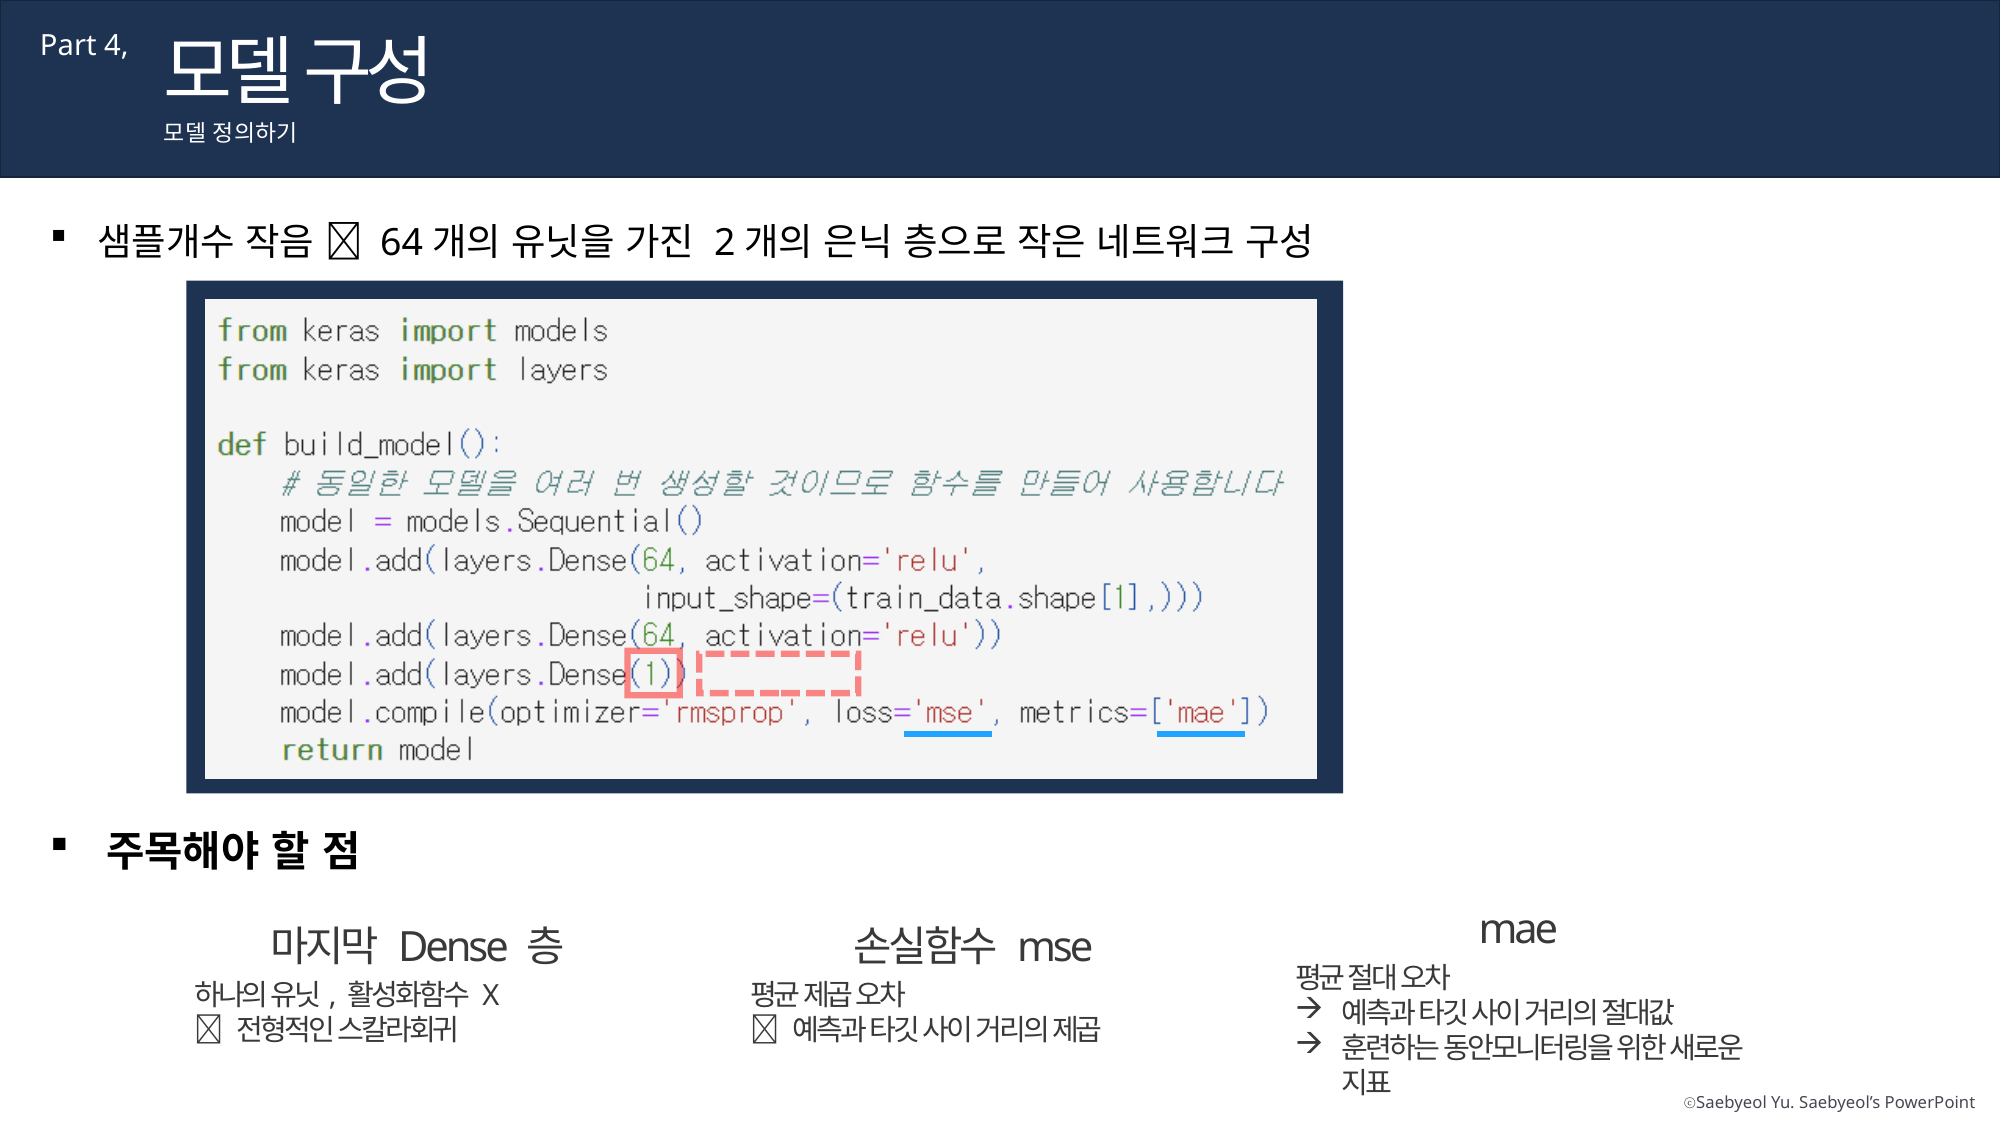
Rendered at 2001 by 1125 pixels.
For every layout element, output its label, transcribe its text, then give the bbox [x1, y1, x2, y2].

text_box 샘플개수 작음  64개의 유닛을 가진 2개의 은닉 층으로 작은 네트워크 구성 [35, 210, 1330, 271]
text_box [185, 280, 1344, 794]
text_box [179, 912, 656, 1056]
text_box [735, 912, 1212, 1056]
text_box Part 4, [25, 19, 152, 69]
text_box 모델 정의하기 [149, 110, 313, 154]
picture [205, 299, 1317, 779]
text_box 주목해야 할 점 [35, 817, 554, 882]
text_box [0, 0, 2000, 178]
text_box 모델 구성 [148, 16, 450, 122]
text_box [1280, 894, 1757, 1109]
